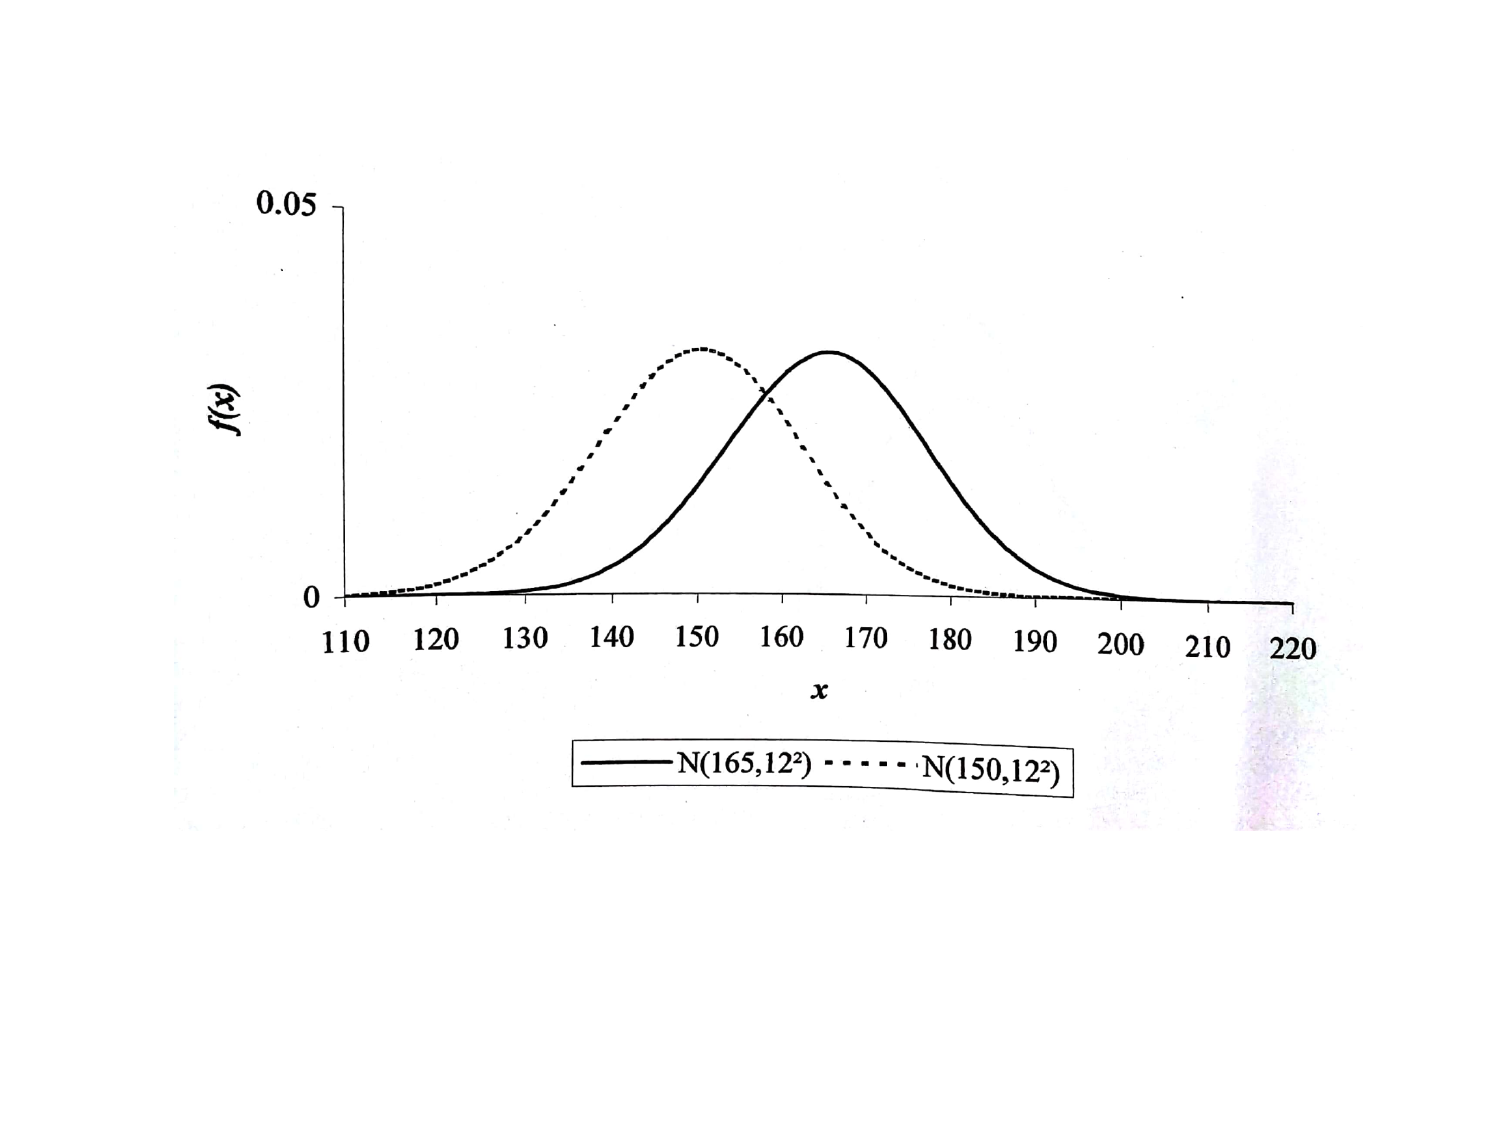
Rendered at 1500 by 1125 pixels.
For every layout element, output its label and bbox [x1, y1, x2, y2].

picture [174, 149, 1363, 831]
